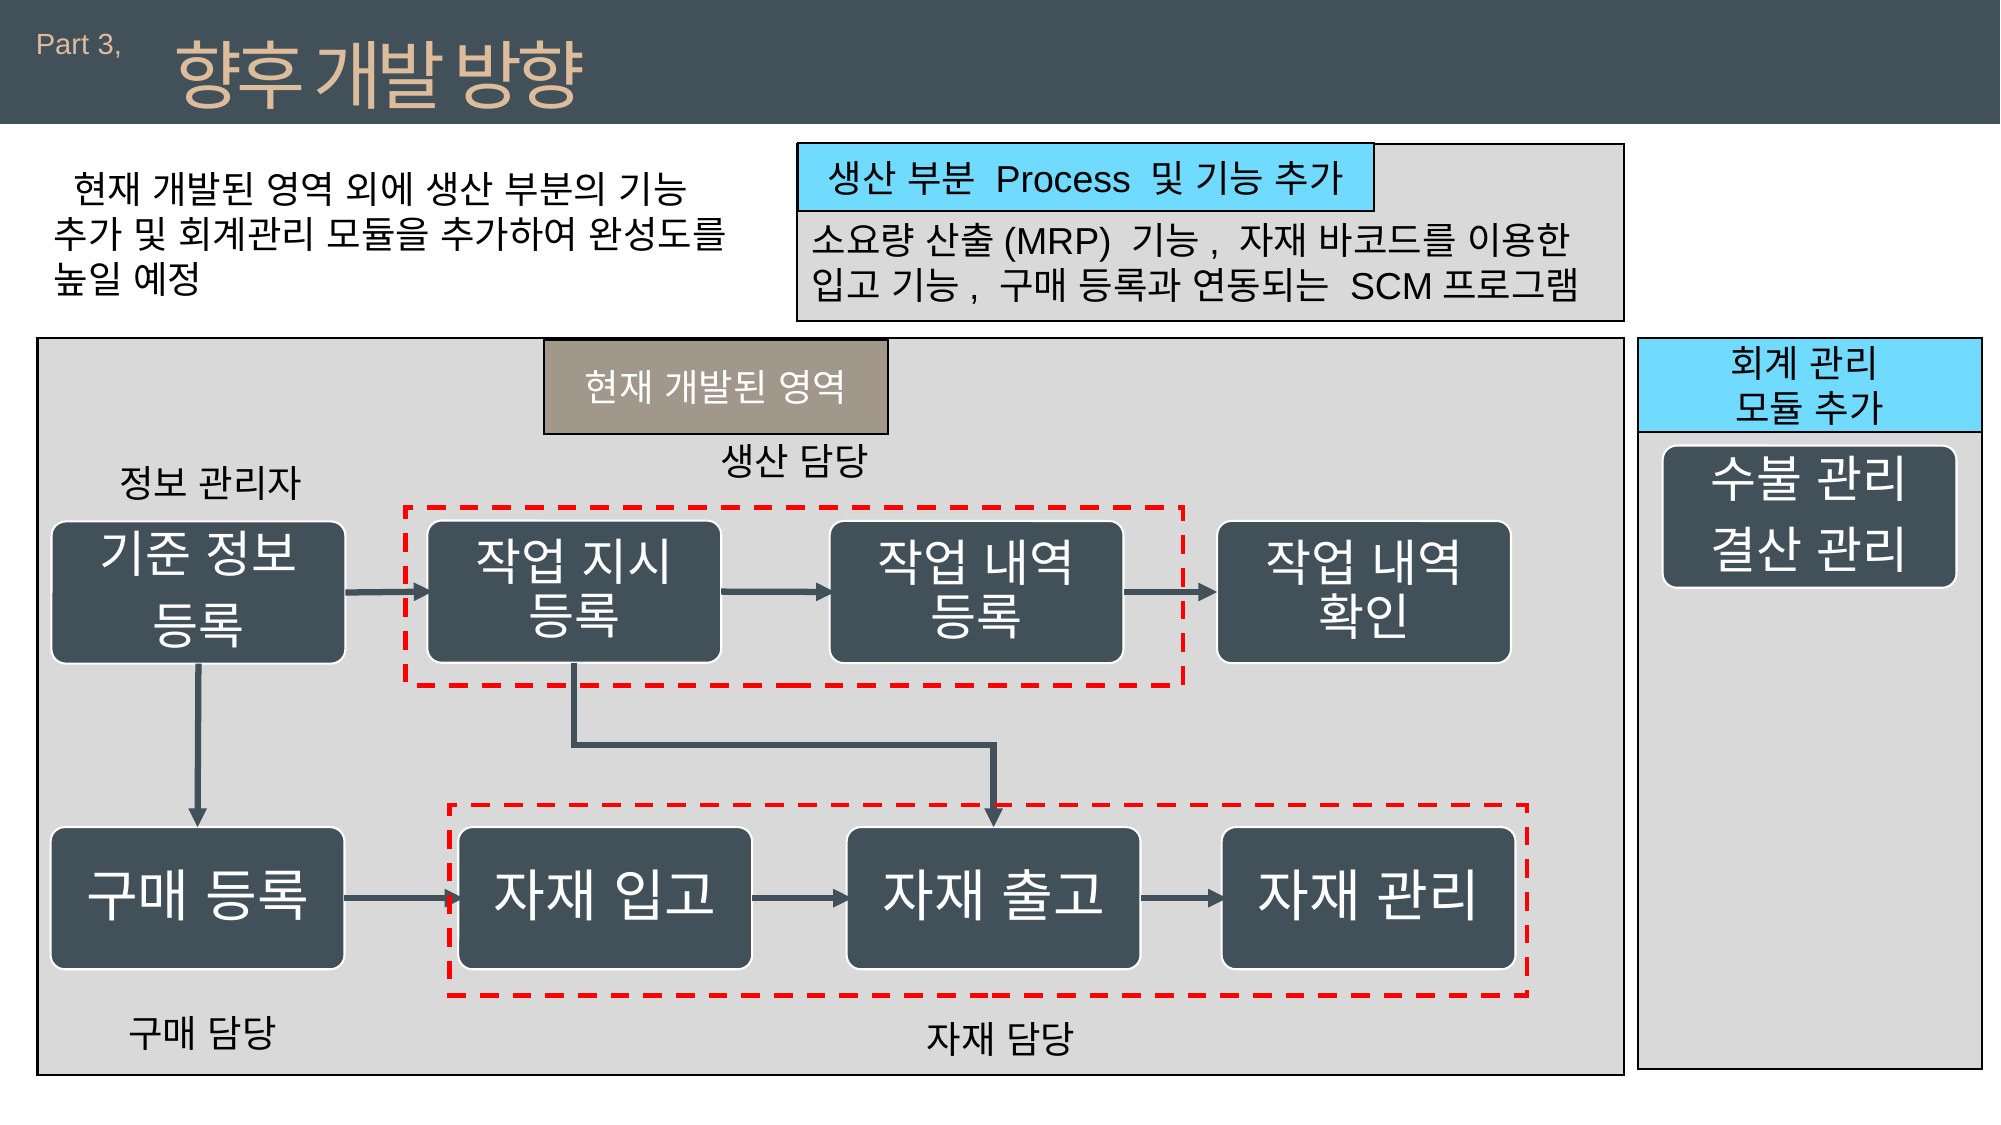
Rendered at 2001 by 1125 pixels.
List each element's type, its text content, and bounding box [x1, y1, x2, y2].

text_box [405, 593, 701, 687]
text_box [796, 143, 1625, 322]
text_box Part 3, [21, 18, 138, 68]
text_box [458, 827, 753, 970]
text_box 향후 개발 방향 [158, 20, 1526, 126]
text_box 현재 개발된 영역 외에 생산 부분의 기능 추가 및 회계관리 모듈을 추가하여 완성도를 높일 예정 [38, 154, 767, 314]
text_box [405, 507, 1184, 591]
text_box [0, 0, 2000, 125]
text_box 구매 담당 [102, 1002, 303, 1063]
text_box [846, 827, 1141, 970]
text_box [427, 520, 722, 663]
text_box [1662, 445, 1957, 588]
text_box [1217, 520, 1511, 664]
text_box [36, 337, 1625, 1076]
text_box [1637, 433, 1983, 1070]
text_box 생산 담당 [692, 430, 896, 491]
text_box [449, 804, 1528, 997]
text_box 현재 개발된 영역 [543, 339, 889, 435]
text_box 정보 관리자 [96, 452, 326, 514]
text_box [701, 535, 867, 955]
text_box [50, 827, 345, 970]
text_box 회계 관리 모듈 추가 [1637, 337, 1983, 433]
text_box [51, 521, 346, 664]
text_box 소요량 산출(MRP) 기능, 자재 바코드를 이용한 입고 기능, 구매 등록과 연동되는 SCM프로그램 [796, 210, 1623, 314]
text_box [1221, 827, 1516, 970]
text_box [829, 520, 1124, 664]
text_box 자재 담당 [894, 1008, 1107, 1069]
text_box [867, 593, 1184, 687]
text_box 생산 부분 Process 및 기능 추가 [797, 142, 1375, 212]
